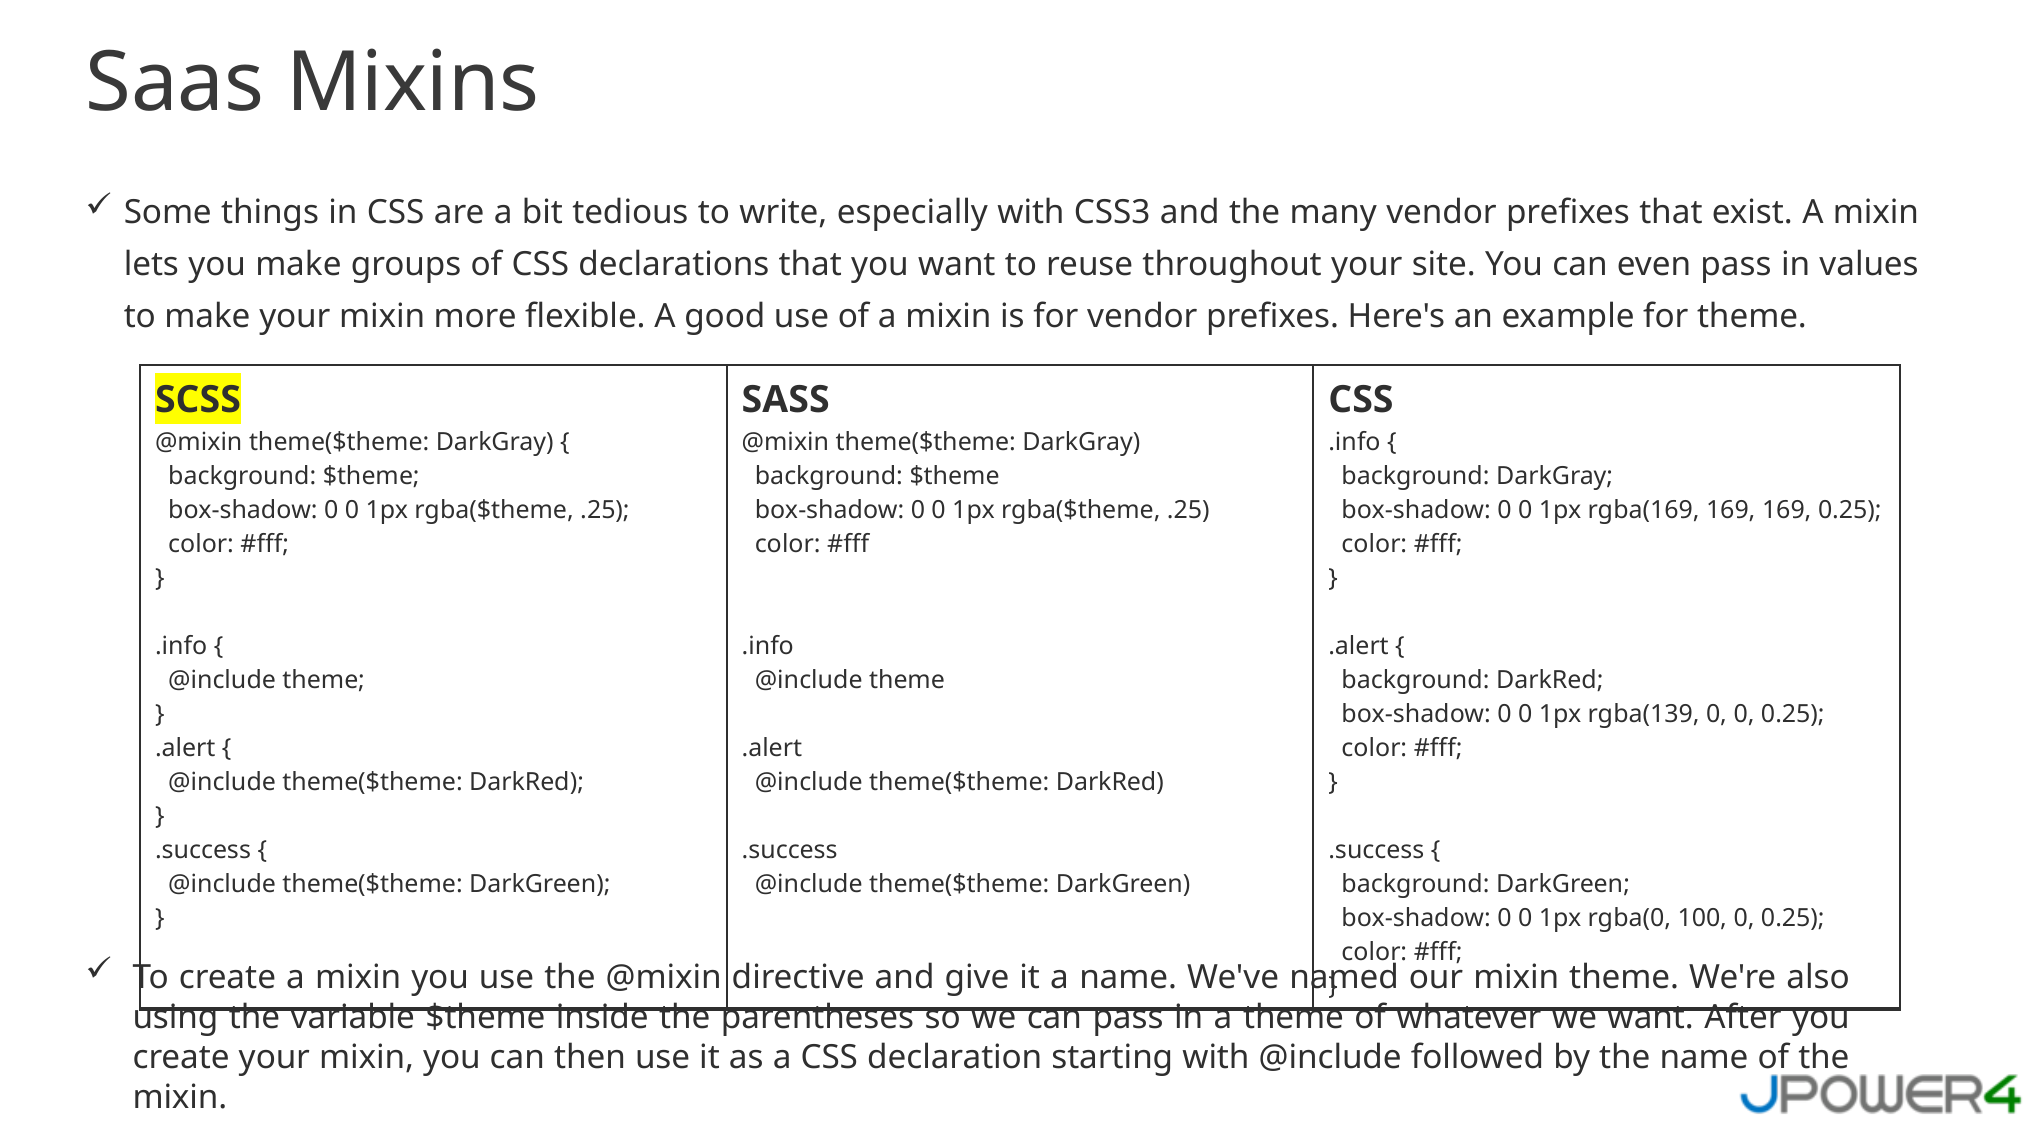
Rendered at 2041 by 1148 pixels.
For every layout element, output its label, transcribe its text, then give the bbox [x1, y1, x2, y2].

picture [1868, 1073, 2026, 1119]
table_header SASS @mixin theme($theme: DarkGray) background: $theme box-shadow: 0 0 1px rgba($theme, .25) color: #fff .info @include theme .alert @include theme($theme: DarkRed) .success @include theme($theme: DarkGreen) [728, 366, 1312, 947]
table_header SCSS @mixin theme($theme: DarkGray) { background: $theme; box-shadow: 0 0 1px rgba($theme, .25); color: #fff; } .info { @include theme; } .alert { @include theme($theme: DarkRed); } .success { @include theme($theme: DarkGreen); } [141, 366, 726, 947]
text_box Saas Mixins [70, 30, 1970, 122]
text_box To create a mixin you use the @mixin directive and give it a name. We've named our mixin theme. We're also using the variable $theme inside the parentheses so we can pass in a theme of whatever we want. After you create your mixin, you can then use it as a CSS declaration starting with @include followed by the name of the mixin. [70, 947, 1868, 1123]
text_box Some things in CSS are a bit tedious to write, especially with CSS3 and the many vendor prefixes that exist. A mixin lets you make groups of CSS declarations that you want to reuse throughout your site. You can even pass in values to make your mixin more flexible. A good use of a mixin is for vendor prefixes. Here's an example for theme. [70, 171, 1937, 365]
table_header CSS .info { background: DarkGray; box-shadow: 0 0 1px rgba(169, 169, 169, 0.25); color: #fff; } .alert { background: DarkRed; box-shadow: 0 0 1px rgba(139, 0, 0, 0.25); color: #fff; } .success { background: DarkGreen; box-shadow: 0 0 1px rgba(0, 100, 0, 0.25); color: #fff; } [1314, 366, 1899, 1007]
